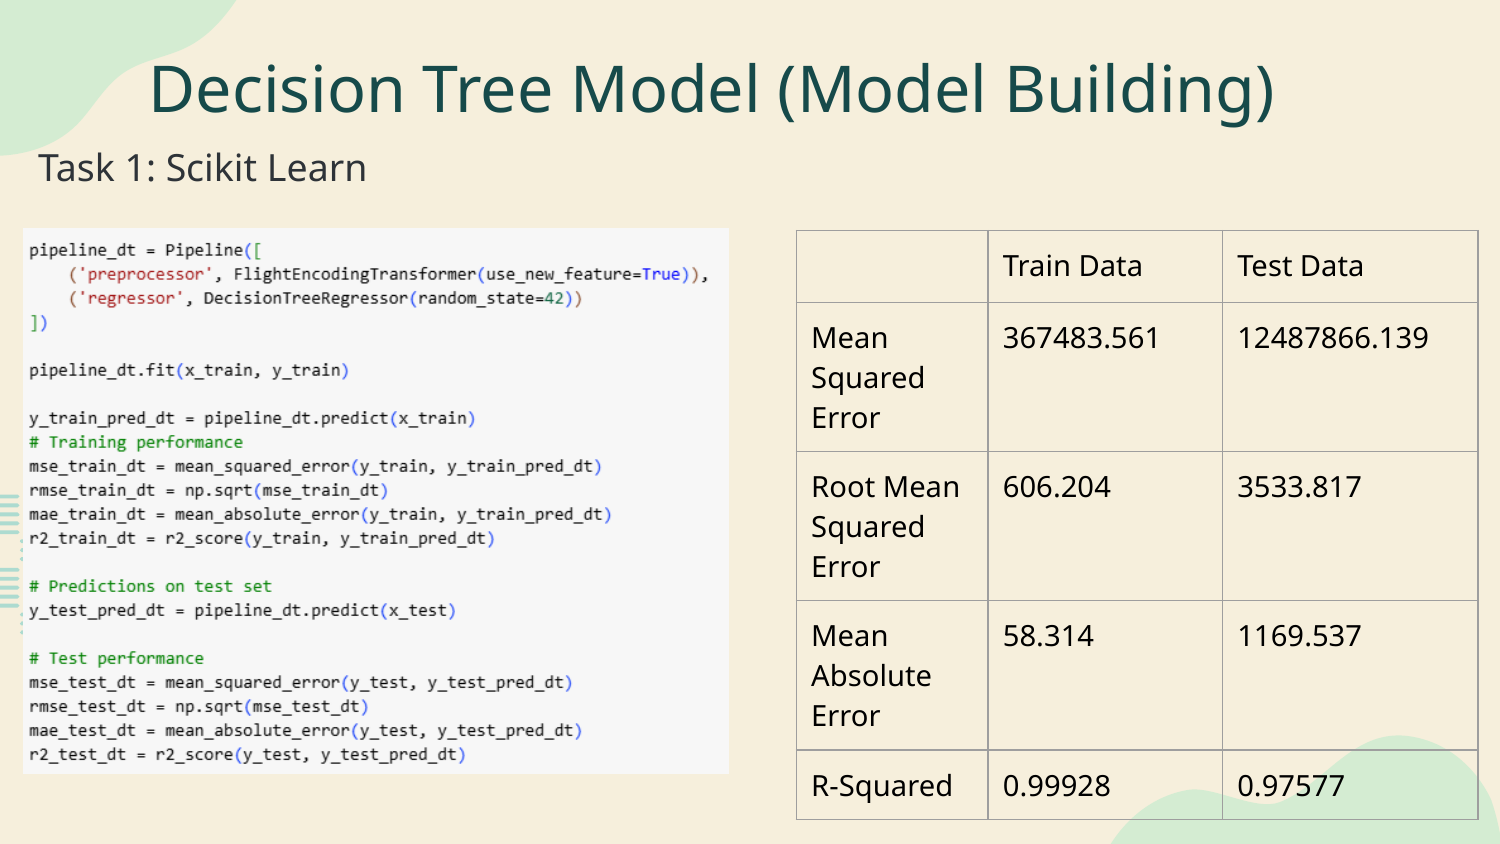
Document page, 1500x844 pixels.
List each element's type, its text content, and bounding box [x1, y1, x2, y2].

table_cell Mean Squared Error [797, 303, 987, 451]
table_cell Root Mean Squared Error [797, 452, 987, 600]
table_cell 606.204 [989, 452, 1222, 600]
title Decision Tree Model (Model Building) [12, 47, 1411, 142]
table_cell 3533.817 [1223, 452, 1477, 600]
picture [22, 228, 729, 774]
table_cell 1169.537 [1223, 601, 1477, 749]
table_cell 367483.561 [989, 303, 1222, 451]
table_cell Mean Absolute Error [797, 601, 987, 749]
text_box Task 1: Scikit Learn [23, 128, 394, 190]
table_cell 58.314 [989, 601, 1222, 749]
table_cell R-Squared [797, 751, 987, 819]
table_header Test Data [1223, 231, 1477, 302]
table_header [797, 231, 987, 302]
table_cell 0.99928 [989, 751, 1222, 819]
table_cell 12487866.139 [1223, 303, 1477, 451]
table_header Train Data [989, 231, 1222, 302]
table_cell 0.97577 [1223, 751, 1477, 819]
